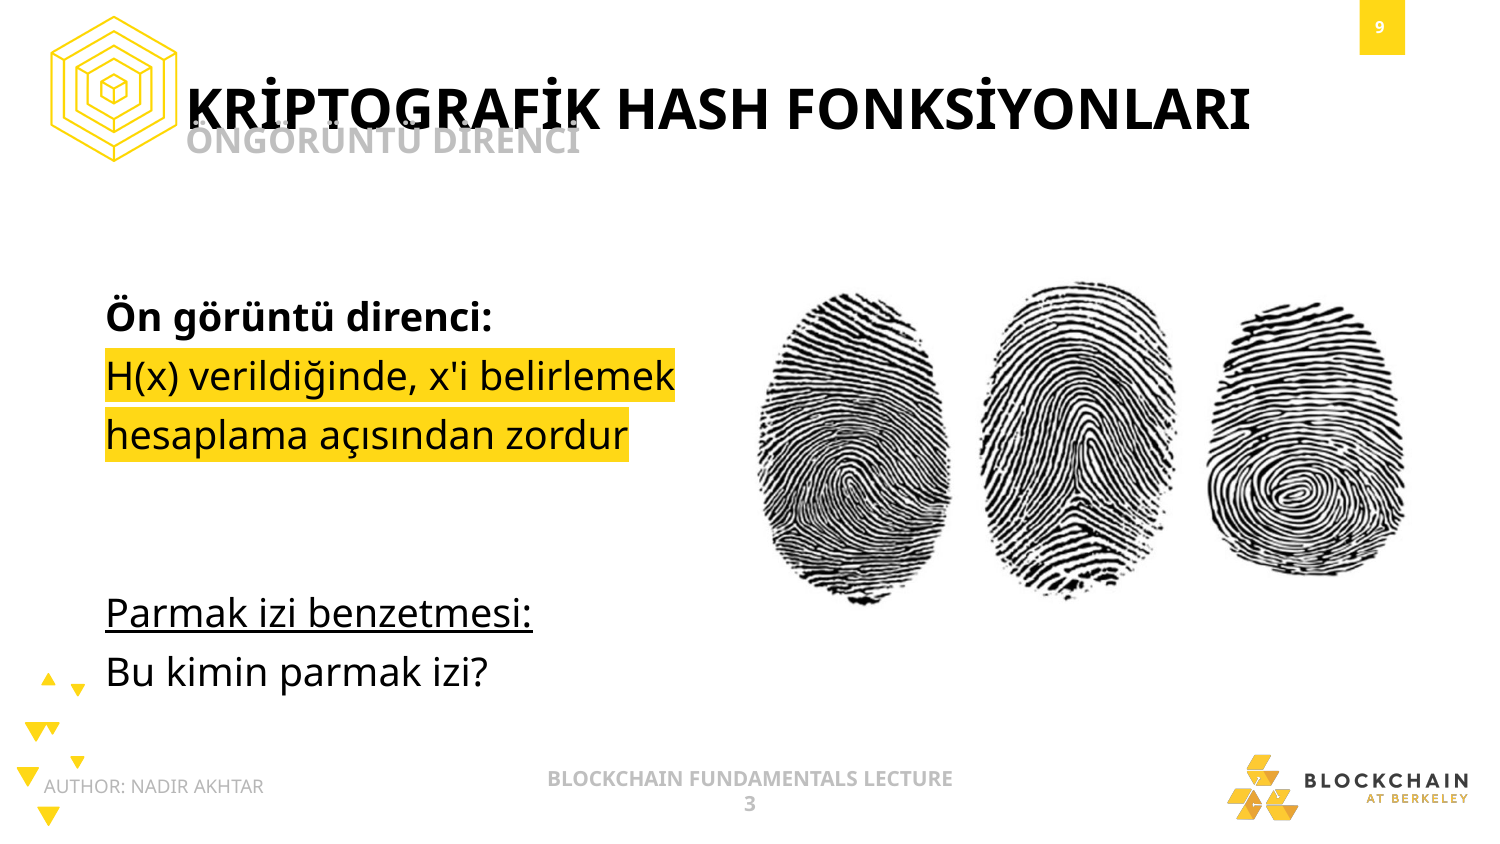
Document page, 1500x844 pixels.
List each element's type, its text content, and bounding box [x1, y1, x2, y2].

text_box Ön görüntü direnci: H(x) verildiğinde, x'i belirlemek hesaplama açısından zordur [105, 279, 680, 575]
picture [746, 260, 1412, 636]
text_box Parmak izi benzetmesi: Bu kimin parmak izi? [105, 575, 680, 729]
text_box AUTHOR: NADIR AKHTAR [38, 747, 369, 834]
picture [1213, 740, 1489, 837]
picture [17, 0, 201, 183]
text_box ÖNGÖRÜNTÜ DİRENCİ [179, 108, 843, 171]
text_box KRİPTOGRAFİK HASH FONKSİYONLARI [179, 66, 1378, 129]
text_box BLOCKCHAIN FUNDAMENTALS LECTURE 3 [536, 747, 964, 834]
